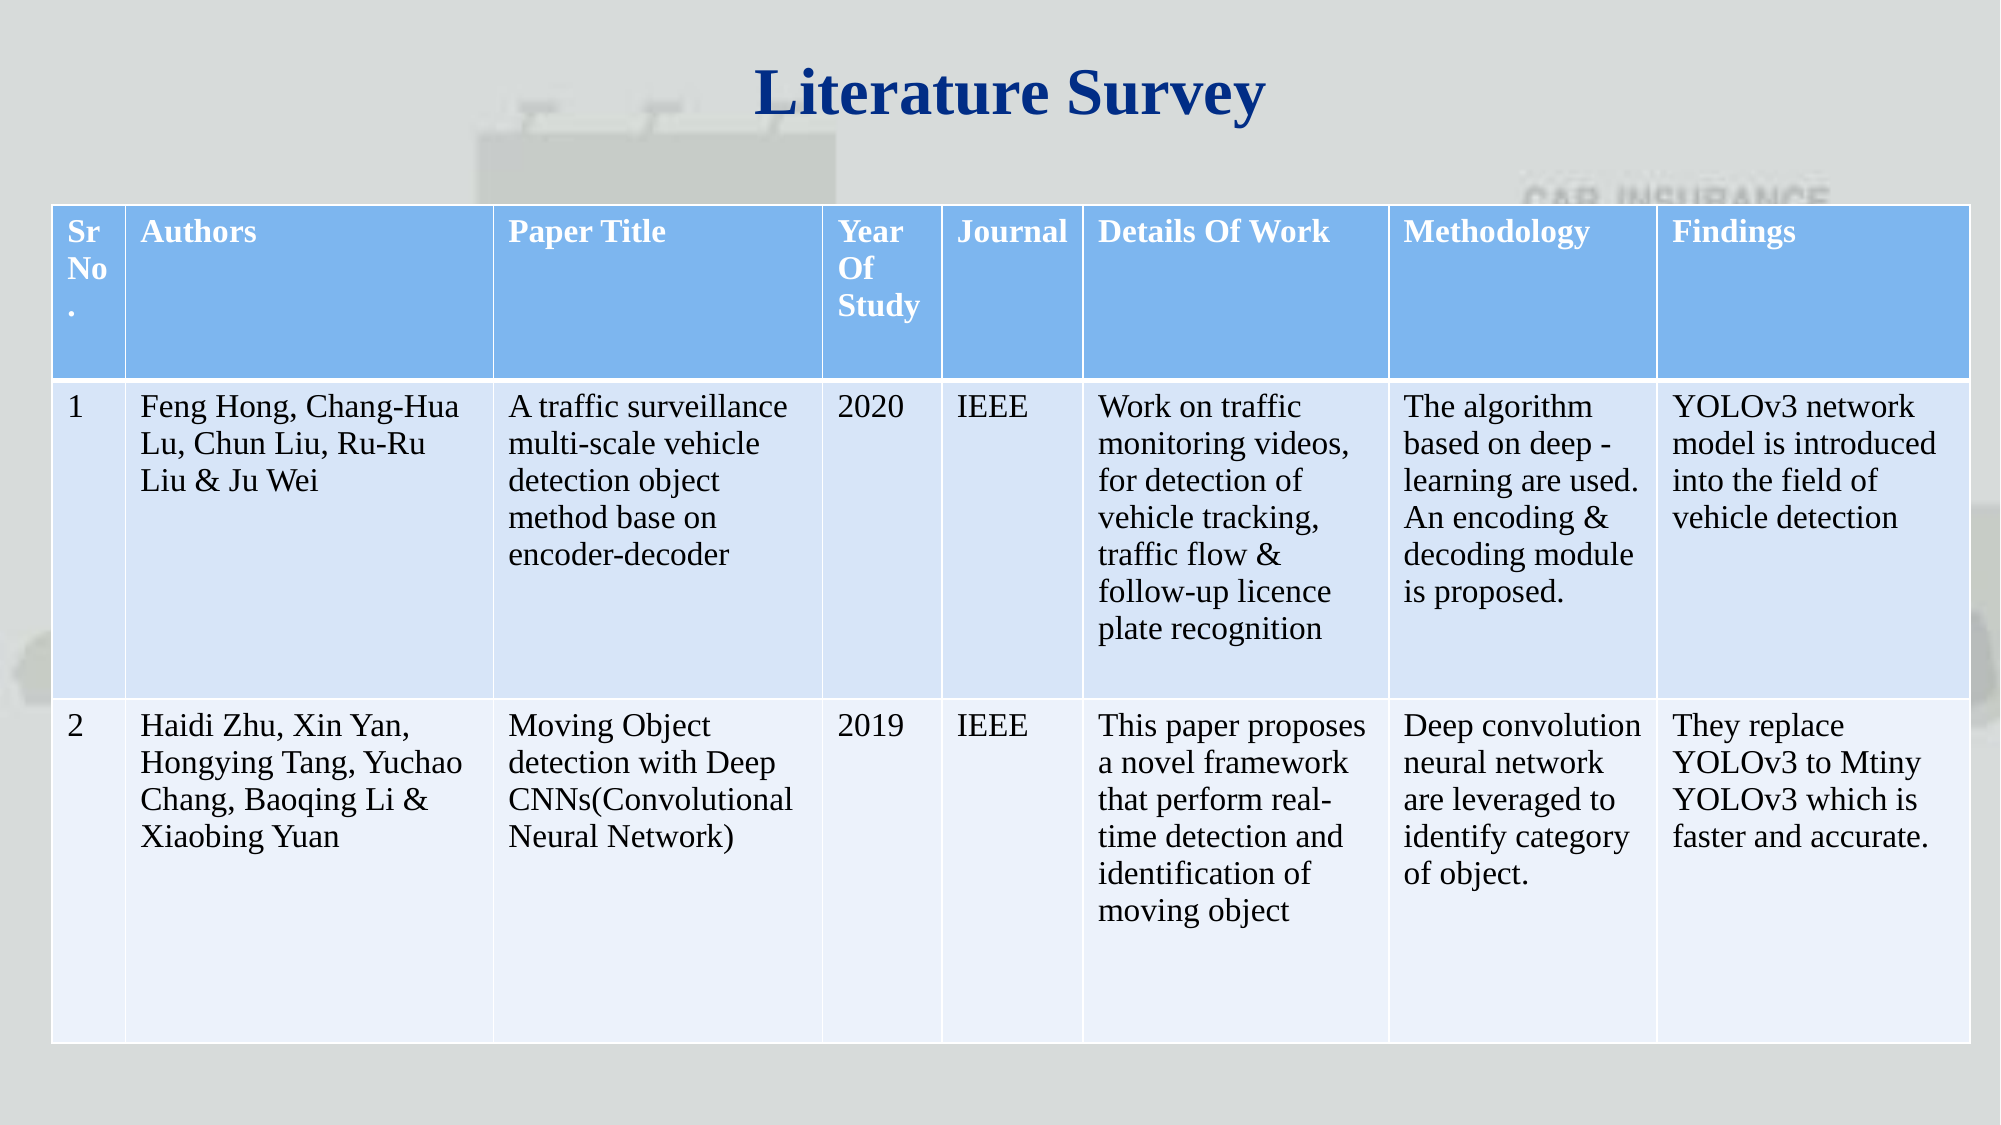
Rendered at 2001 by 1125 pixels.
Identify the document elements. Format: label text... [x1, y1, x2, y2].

table_header Details Of Work [1084, 206, 1388, 378]
table_cell This paper proposes a novel framework that perform real-time detection and identification of moving object [1084, 700, 1388, 1042]
table_header Year Of Study [823, 206, 941, 378]
table_header Methodology [1390, 206, 1656, 378]
table_header Paper Title [494, 206, 822, 378]
table_cell Work on traffic monitoring videos, for detection of vehicle tracking, traffic flow & follow-up licence plate recognition [1084, 383, 1388, 698]
table_cell They replace YOLOv3 to Mtiny YOLOv3 which is faster and accurate. [1658, 700, 1969, 1042]
table_cell IEEE [943, 383, 1082, 698]
table_cell Haidi Zhu, Xin Yan, Hongying Tang, Yuchao Chang, Baoqing Li & Xiaobing Yuan [126, 700, 493, 1042]
table_cell 2019 [823, 700, 941, 1042]
table_header Sr No. [53, 206, 125, 378]
text_box Literature Survey [472, 40, 1550, 135]
table_cell 2 [53, 700, 125, 1042]
table_header Journal [943, 206, 1082, 378]
picture [0, 0, 2001, 1125]
table_cell Deep convolution neural network are leveraged to identify category of object. [1390, 700, 1656, 1042]
table_cell IEEE [943, 700, 1082, 1042]
table_cell The algorithm based on deep -learning are used. An encoding & decoding module is proposed. [1390, 383, 1656, 698]
table_header Authors [126, 206, 493, 378]
table_cell A traffic surveillance multi-scale vehicle detection object method base on encoder-decoder [494, 383, 822, 698]
table_cell Moving Object detection with Deep CNNs(Convolutional Neural Network) [494, 700, 822, 1042]
table_cell 2020 [823, 383, 941, 698]
table_header Findings [1658, 206, 1969, 378]
table_cell Feng Hong, Chang-Hua Lu, Chun Liu, Ru-Ru Liu & Ju Wei [126, 383, 493, 698]
table_cell 1 [53, 383, 125, 698]
table_cell YOLOv3 network model is introduced into the field of vehicle detection [1658, 383, 1969, 698]
